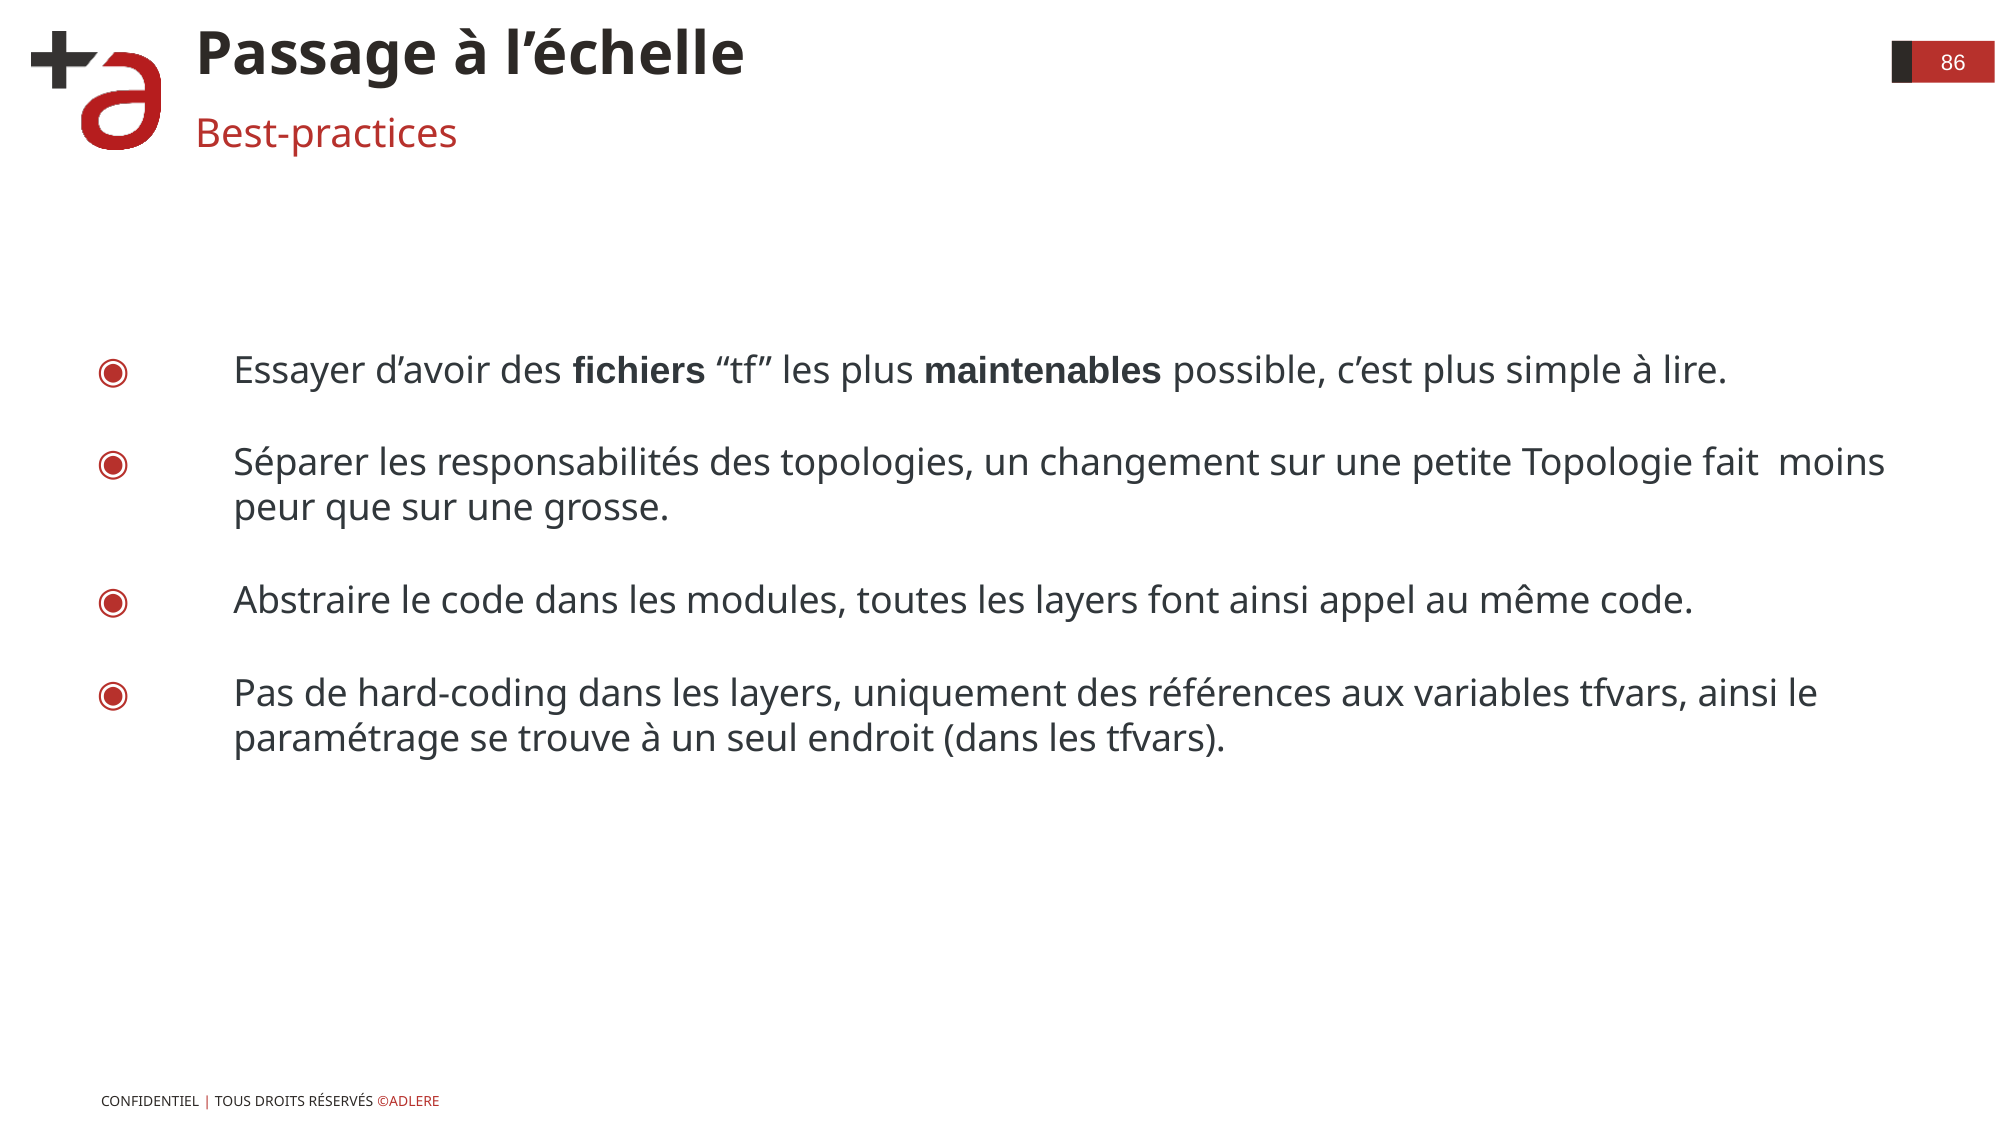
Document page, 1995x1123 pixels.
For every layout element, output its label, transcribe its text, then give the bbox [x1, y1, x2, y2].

subtitle Best-practices [180, 100, 1838, 172]
text_box Essayer d’avoir des fichiers “tf” les plus maintenables possible, c’est plus simple à lire. Séparer les responsabilités des topologies, un changement sur une petite Topologie fait moins peur que sur une grosse. Abstraire le code dans les modules, toutes les layers font ainsi appel au même code. Pas de hard-coding dans les layers, uniquement des références aux variables tfvars, ainsi le paramétrage se trouve à un seul endroit (dans les tfvars). [94, 344, 1923, 760]
picture [31, 31, 161, 150]
title Passage à l’échelle [180, 23, 1838, 95]
slide_number 86 [1912, 41, 1995, 82]
